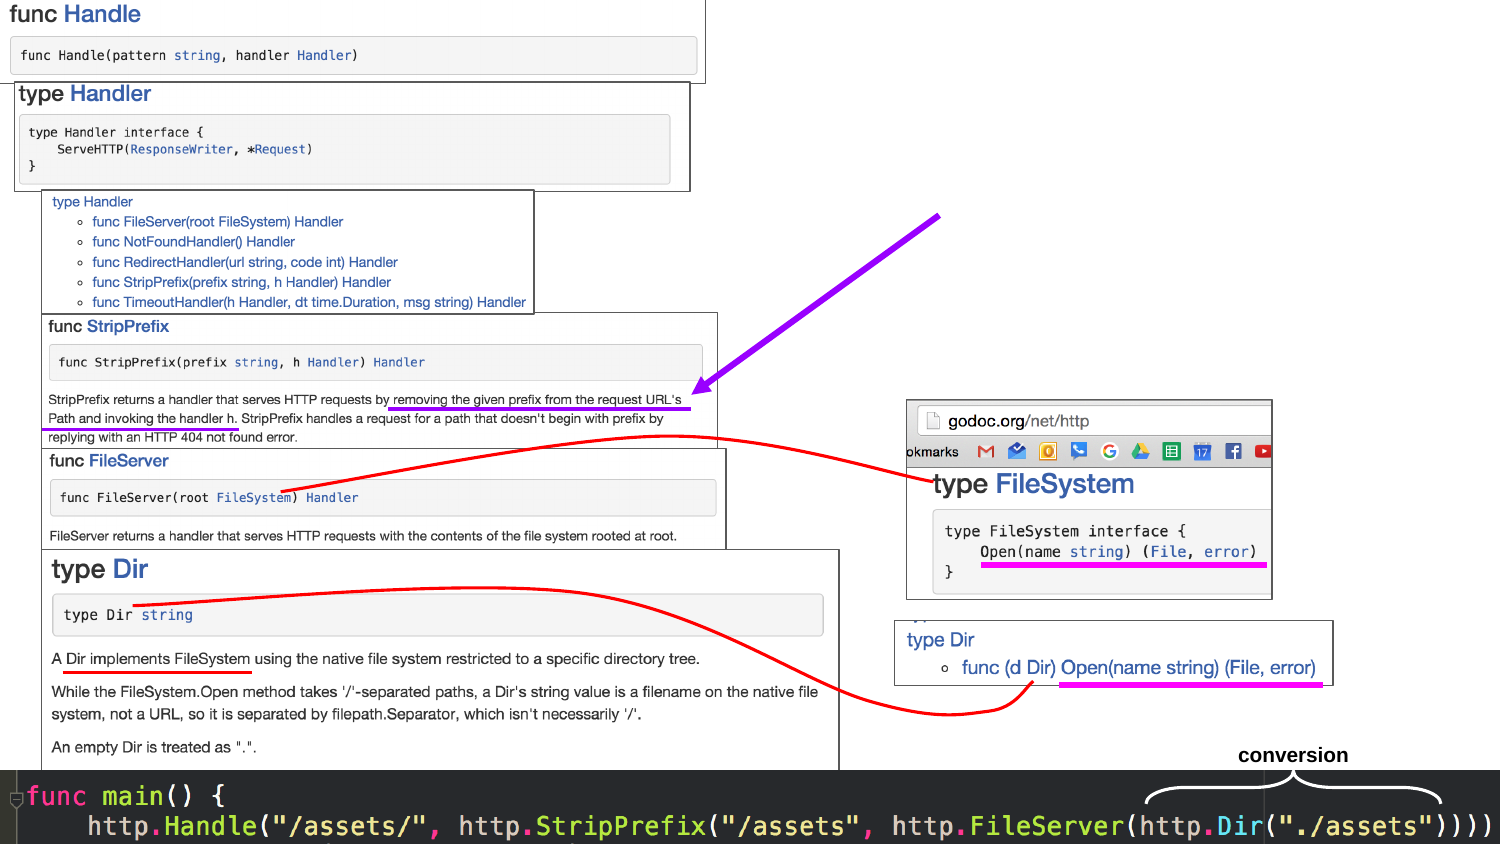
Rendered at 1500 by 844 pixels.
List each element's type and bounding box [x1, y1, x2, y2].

picture [0, 0, 839, 726]
picture [894, 621, 1333, 685]
text_box [843, 665, 1023, 715]
text_box [690, 214, 940, 395]
picture [907, 400, 1272, 600]
text_box [0, 726, 1500, 844]
text_box [722, 438, 902, 485]
